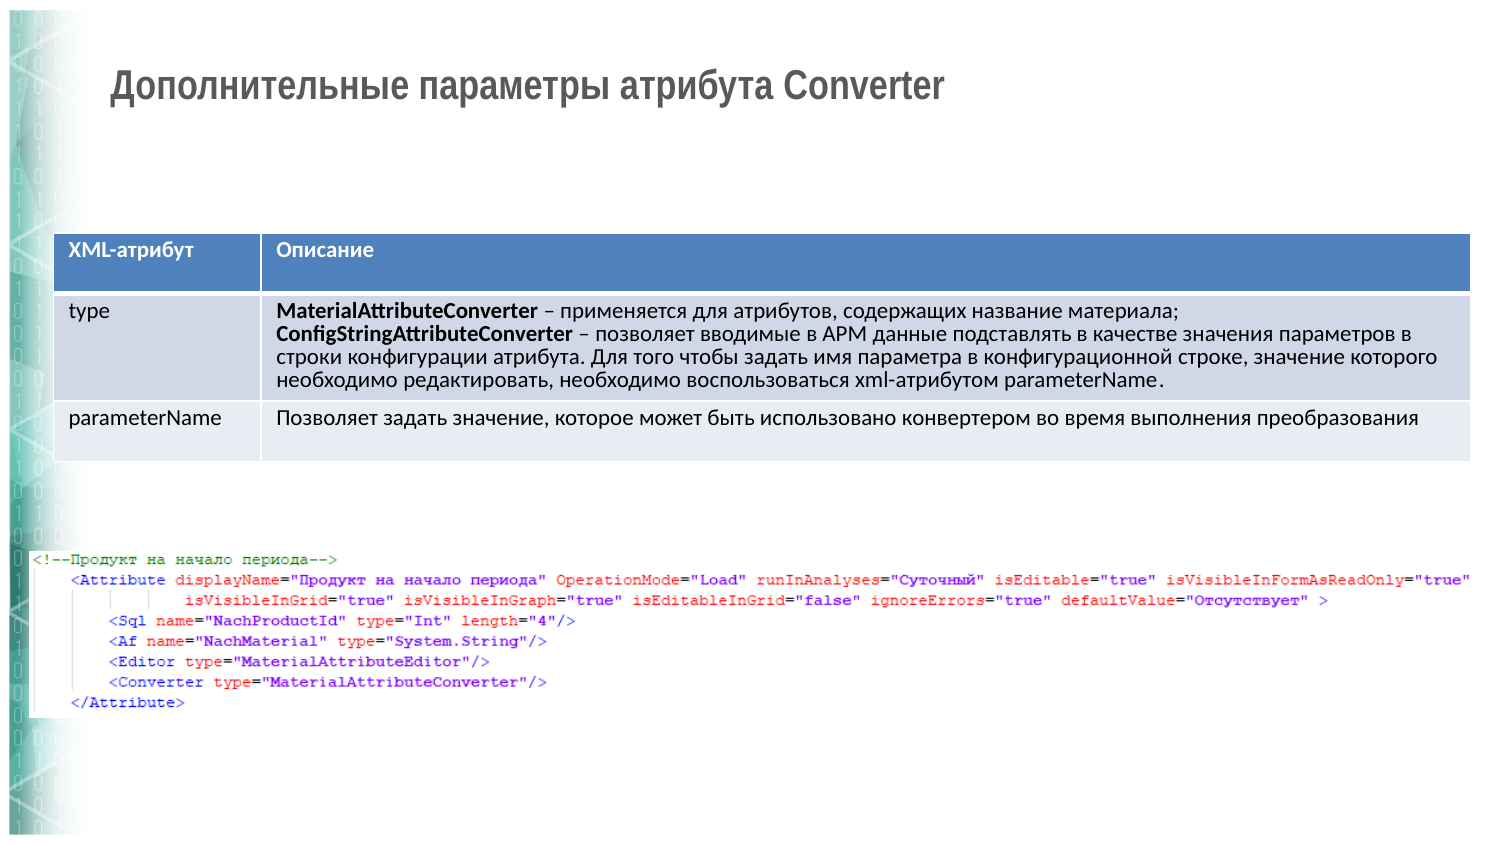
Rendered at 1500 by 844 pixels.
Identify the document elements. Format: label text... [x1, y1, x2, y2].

table_cell type [54, 296, 260, 400]
table_header Описание [262, 234, 1470, 291]
table_header XML-атрибут [54, 234, 260, 291]
title Дополнительные параметры атрибута Converter [110, 48, 1407, 118]
table_cell parameterName [54, 402, 260, 461]
table_cell MaterialAttributeConverter – применяется для атрибутов, содержащих название материала; ConfigStringAttributeConverter – позволяет вводимые в АРМ данные подставлять в качестве значения параметров в строки конфигурации атрибута. Для того чтобы задать имя параметра в конфигурационной строке, значение которого необходимо редактировать, необходимо воспользоваться xml-атрибутом parameterName. [262, 296, 1470, 400]
table_cell Позволяет задать значение, которое может быть использовано конвертером во время выполнения преобразования [262, 402, 1470, 461]
picture [0, 0, 1500, 843]
